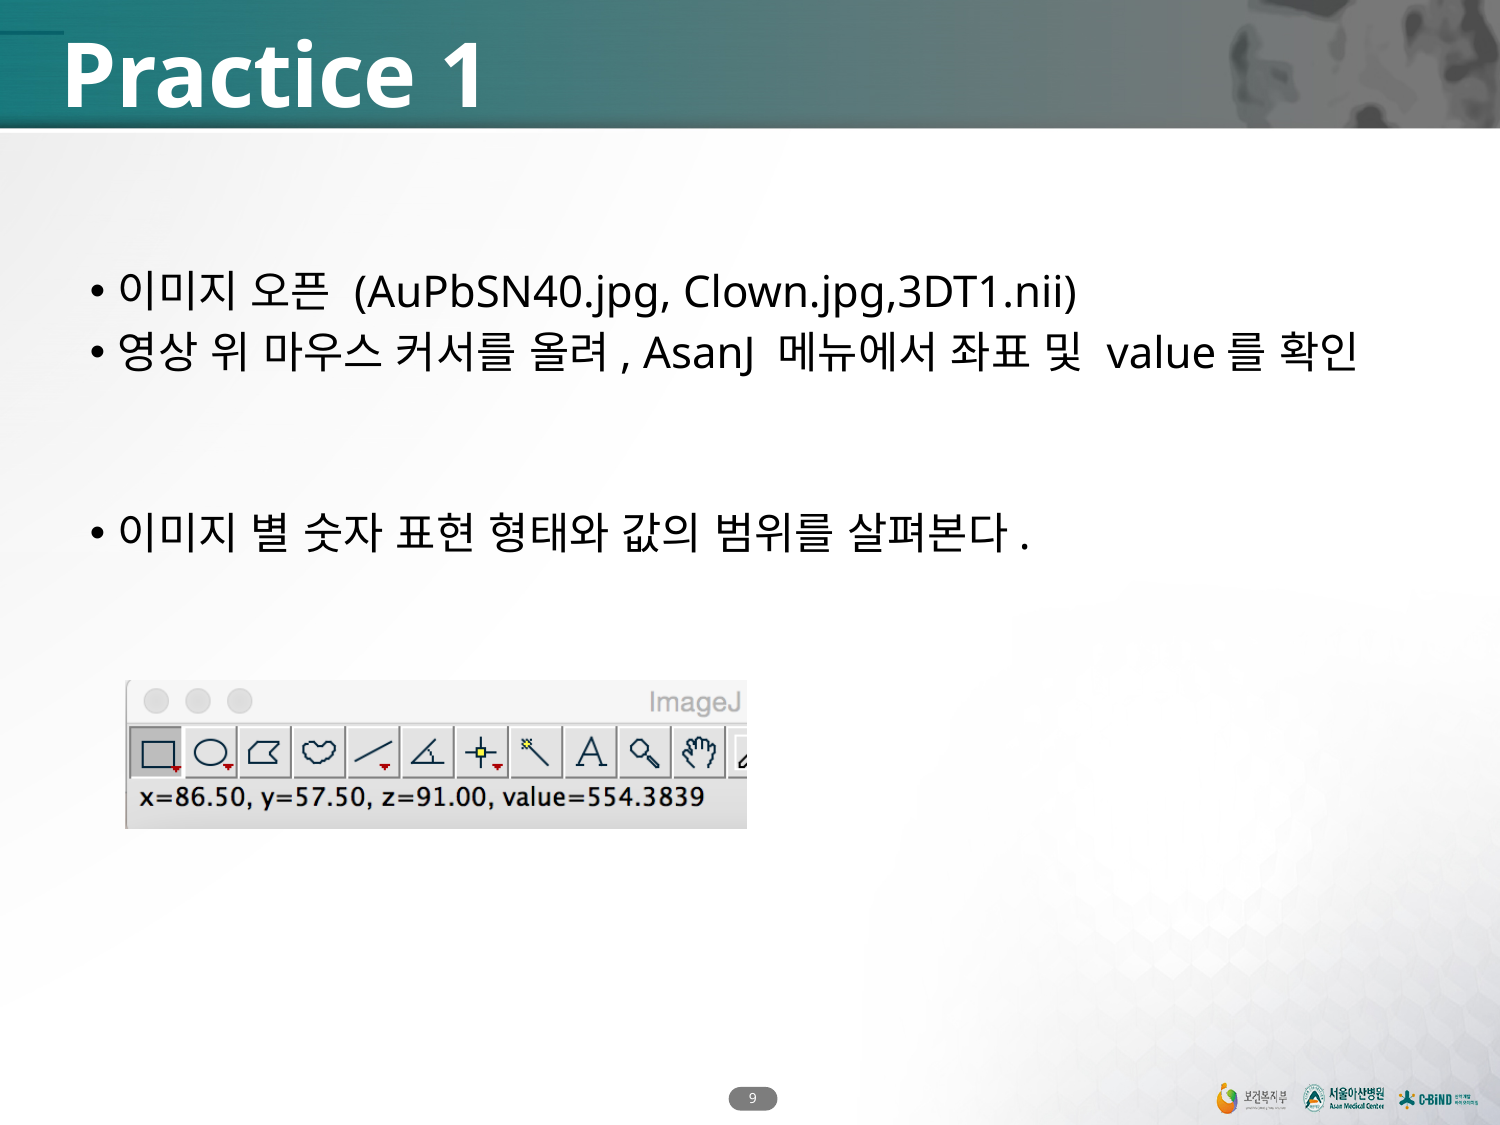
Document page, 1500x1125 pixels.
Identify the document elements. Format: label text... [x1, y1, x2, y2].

title Practice 1 [60, 17, 1420, 126]
picture [0, 0, 1500, 1125]
list 이미지 오픈 (AuPbSN40.jpg, Clown.jpg,3DT1.nii) 영상 위 마우스 커서를 올려, AsanJ 메뉴에서 좌표 및 value를 확인 이미지 별 숫자 표현 형태와 값의 범위를 살펴본다. [75, 262, 1425, 1005]
